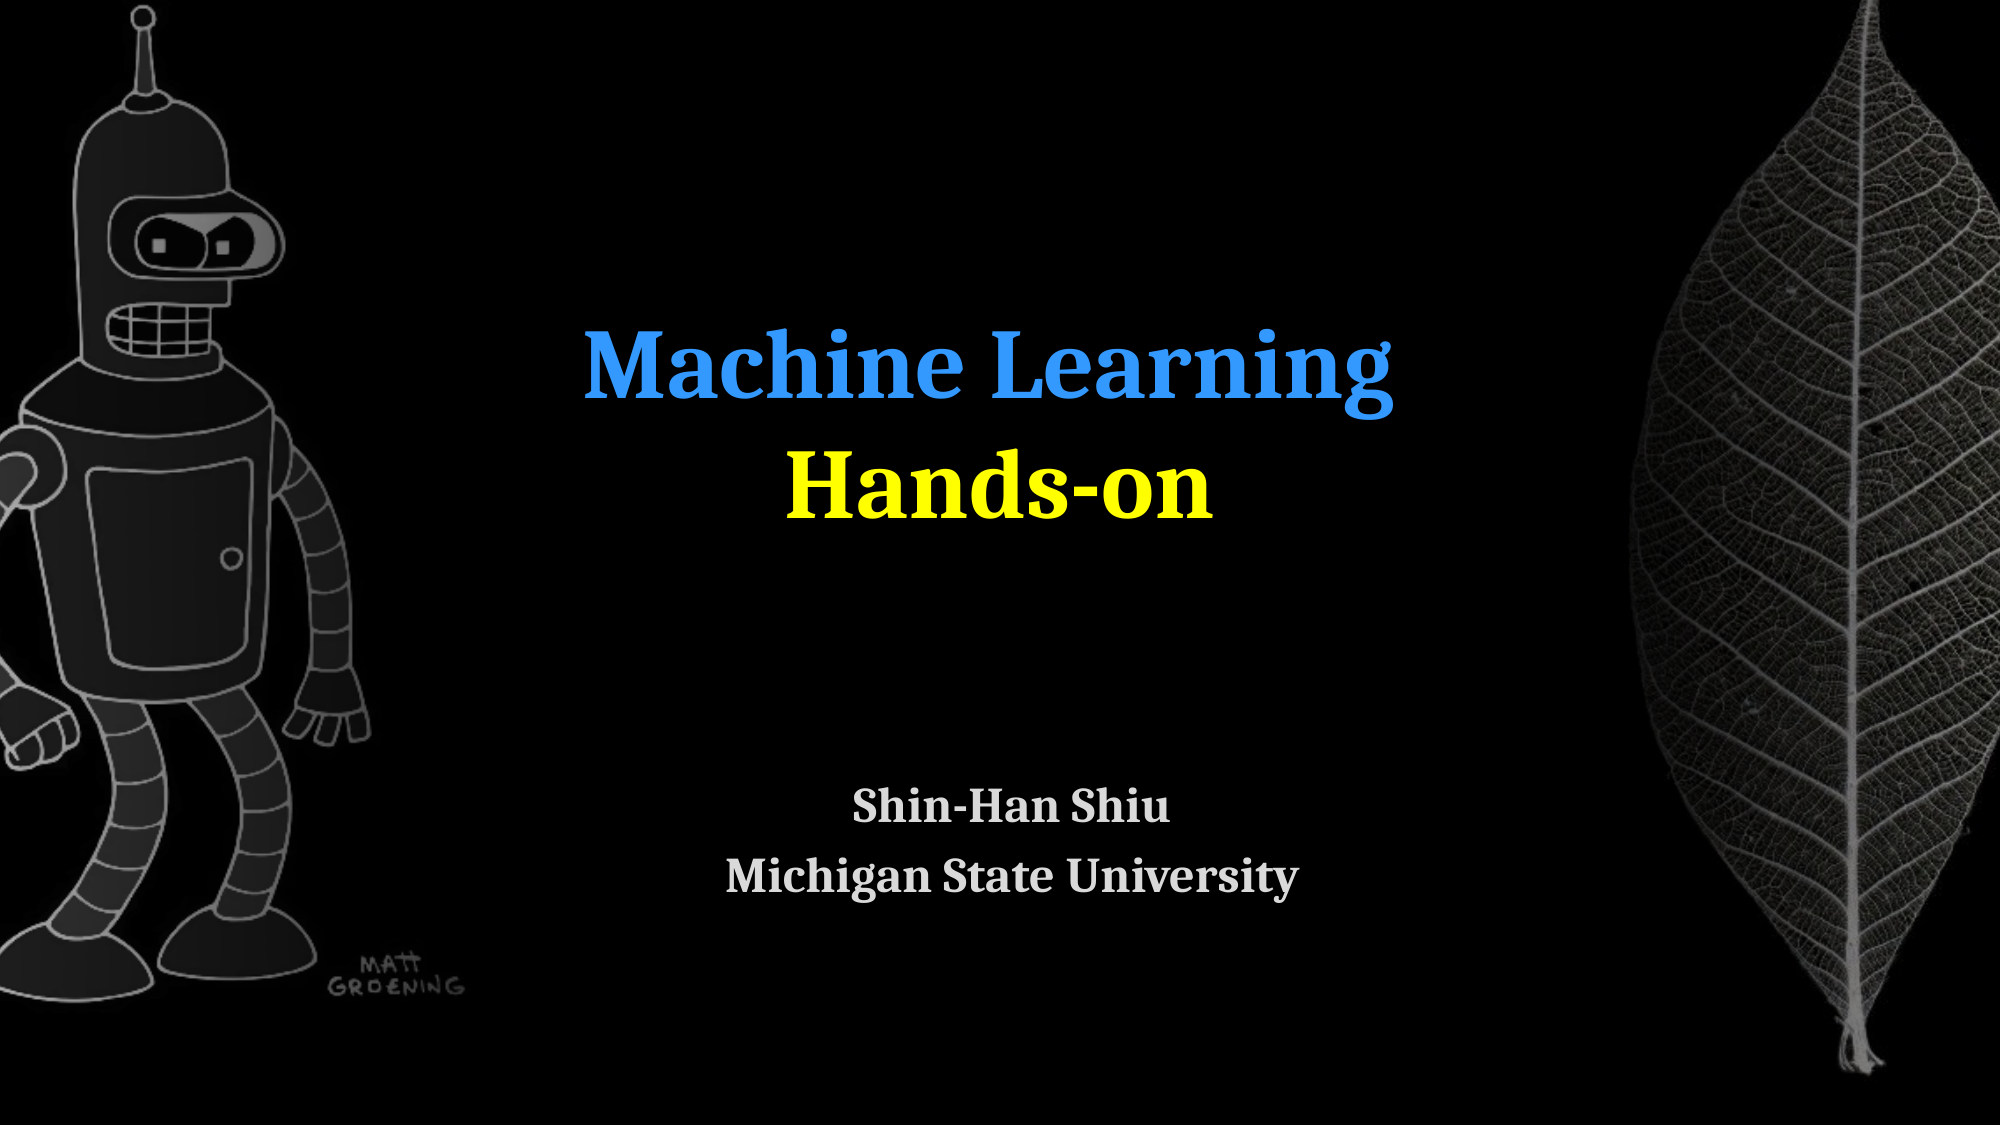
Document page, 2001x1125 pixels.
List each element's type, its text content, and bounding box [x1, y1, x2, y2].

picture [0, 0, 627, 1063]
subtitle Shin-Han Shiu Michigan State University [630, 624, 1578, 1063]
title Machine Learning Hands-on [630, 312, 1578, 526]
picture [1583, 0, 2000, 1125]
